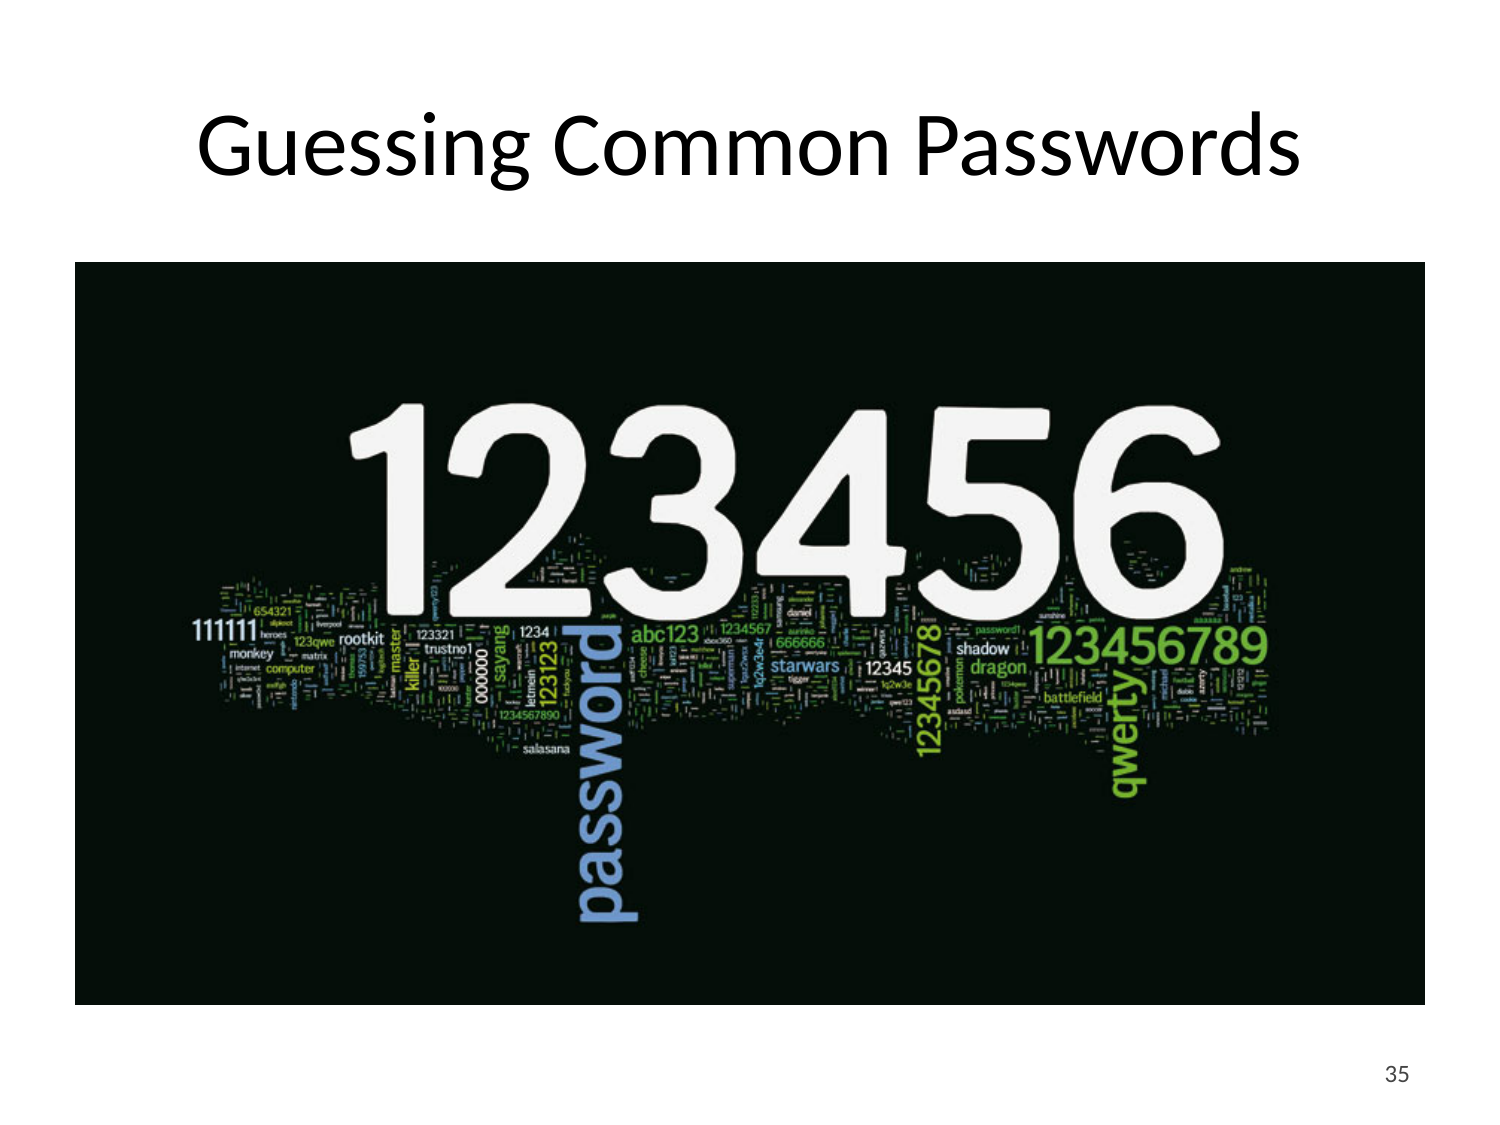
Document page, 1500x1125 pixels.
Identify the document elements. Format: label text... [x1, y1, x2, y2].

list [74, 262, 1426, 1006]
slide_number 35 [1074, 1042, 1425, 1103]
title Guessing Common Passwords [75, 45, 1425, 233]
